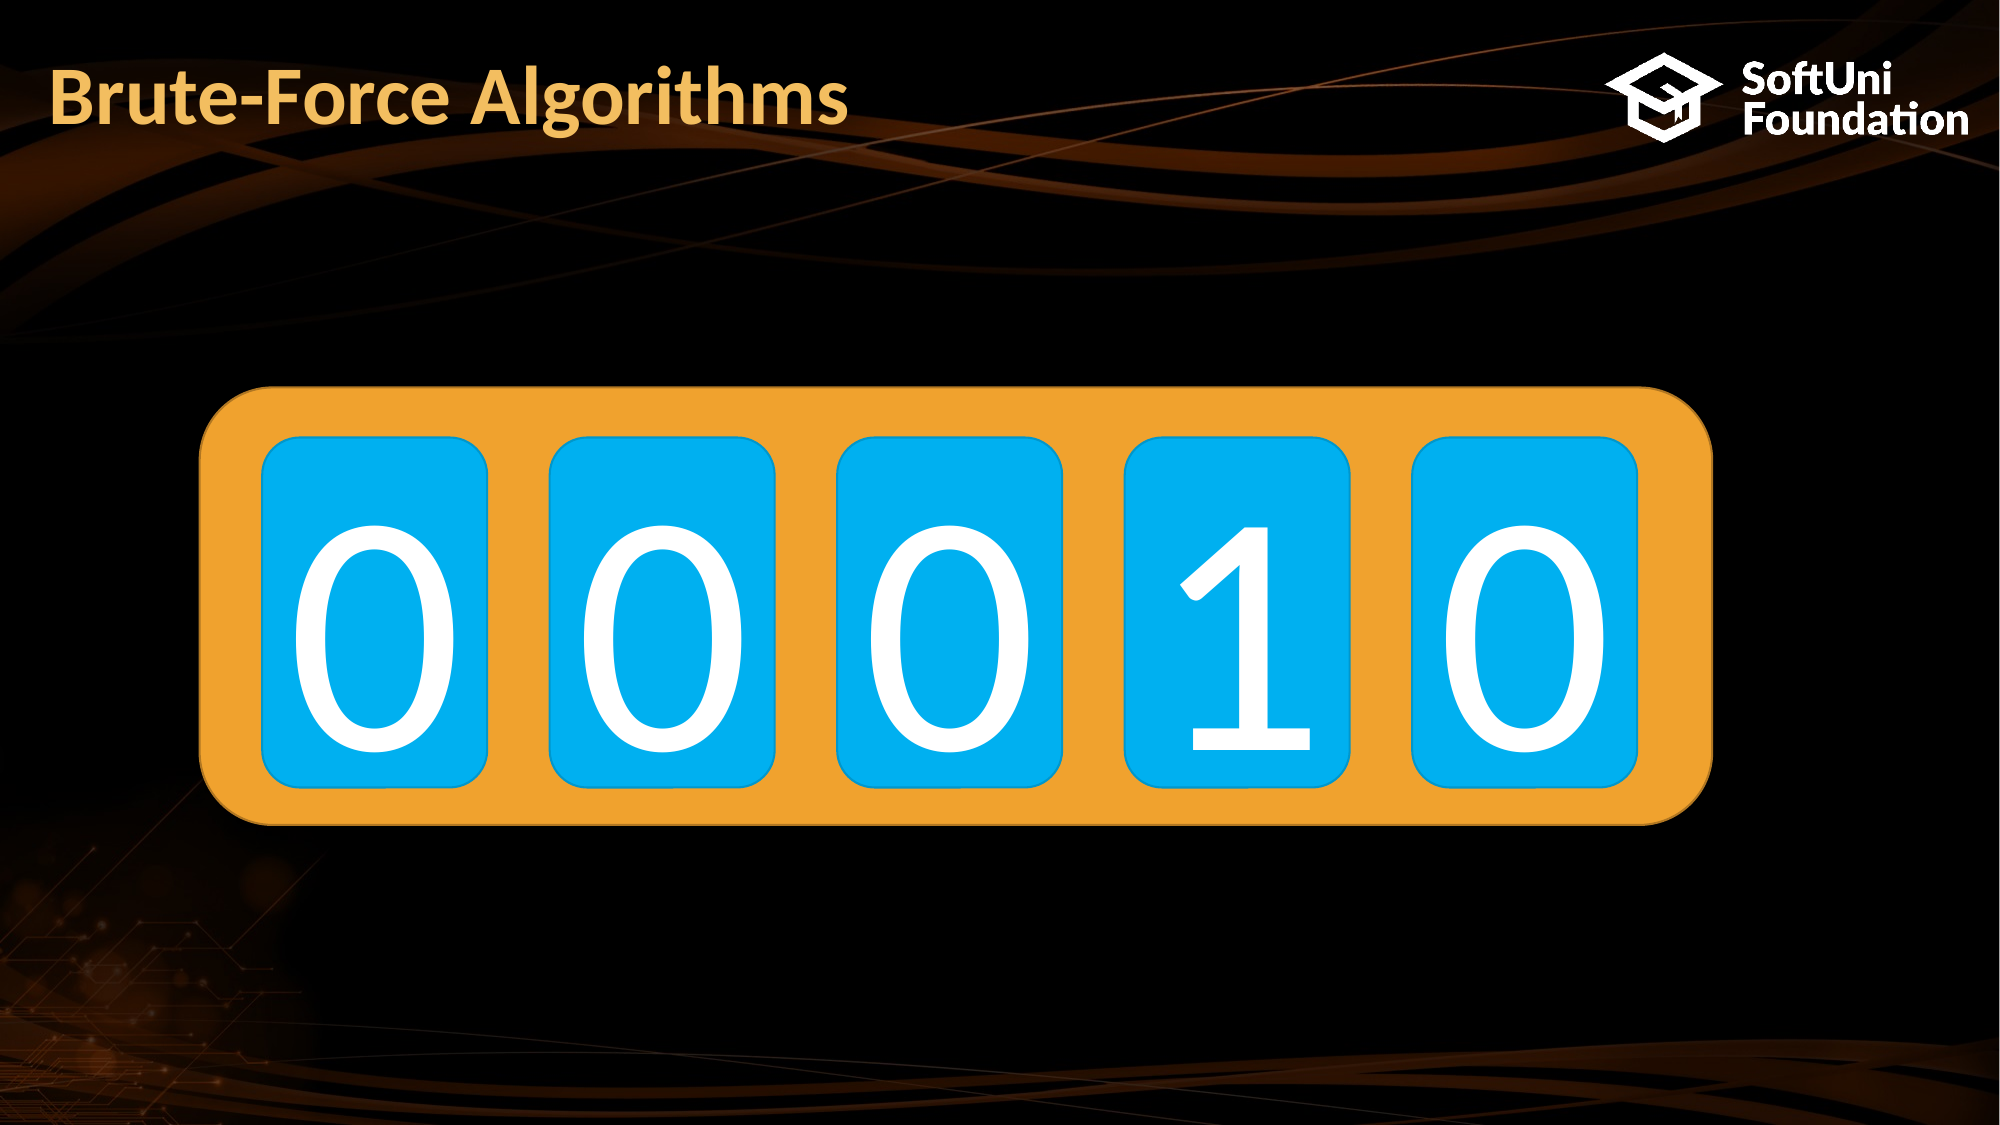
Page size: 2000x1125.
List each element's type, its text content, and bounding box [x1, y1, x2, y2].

text_box 0 [261, 436, 489, 789]
text_box [198, 386, 1714, 826]
text_box 0 [1411, 436, 1639, 789]
title Brute-Force Algorithms [30, 6, 1602, 189]
text_box 0 [548, 436, 776, 789]
text_box 0 [836, 436, 1064, 789]
picture [0, 0, 2000, 1125]
text_box 1 [1123, 436, 1351, 789]
